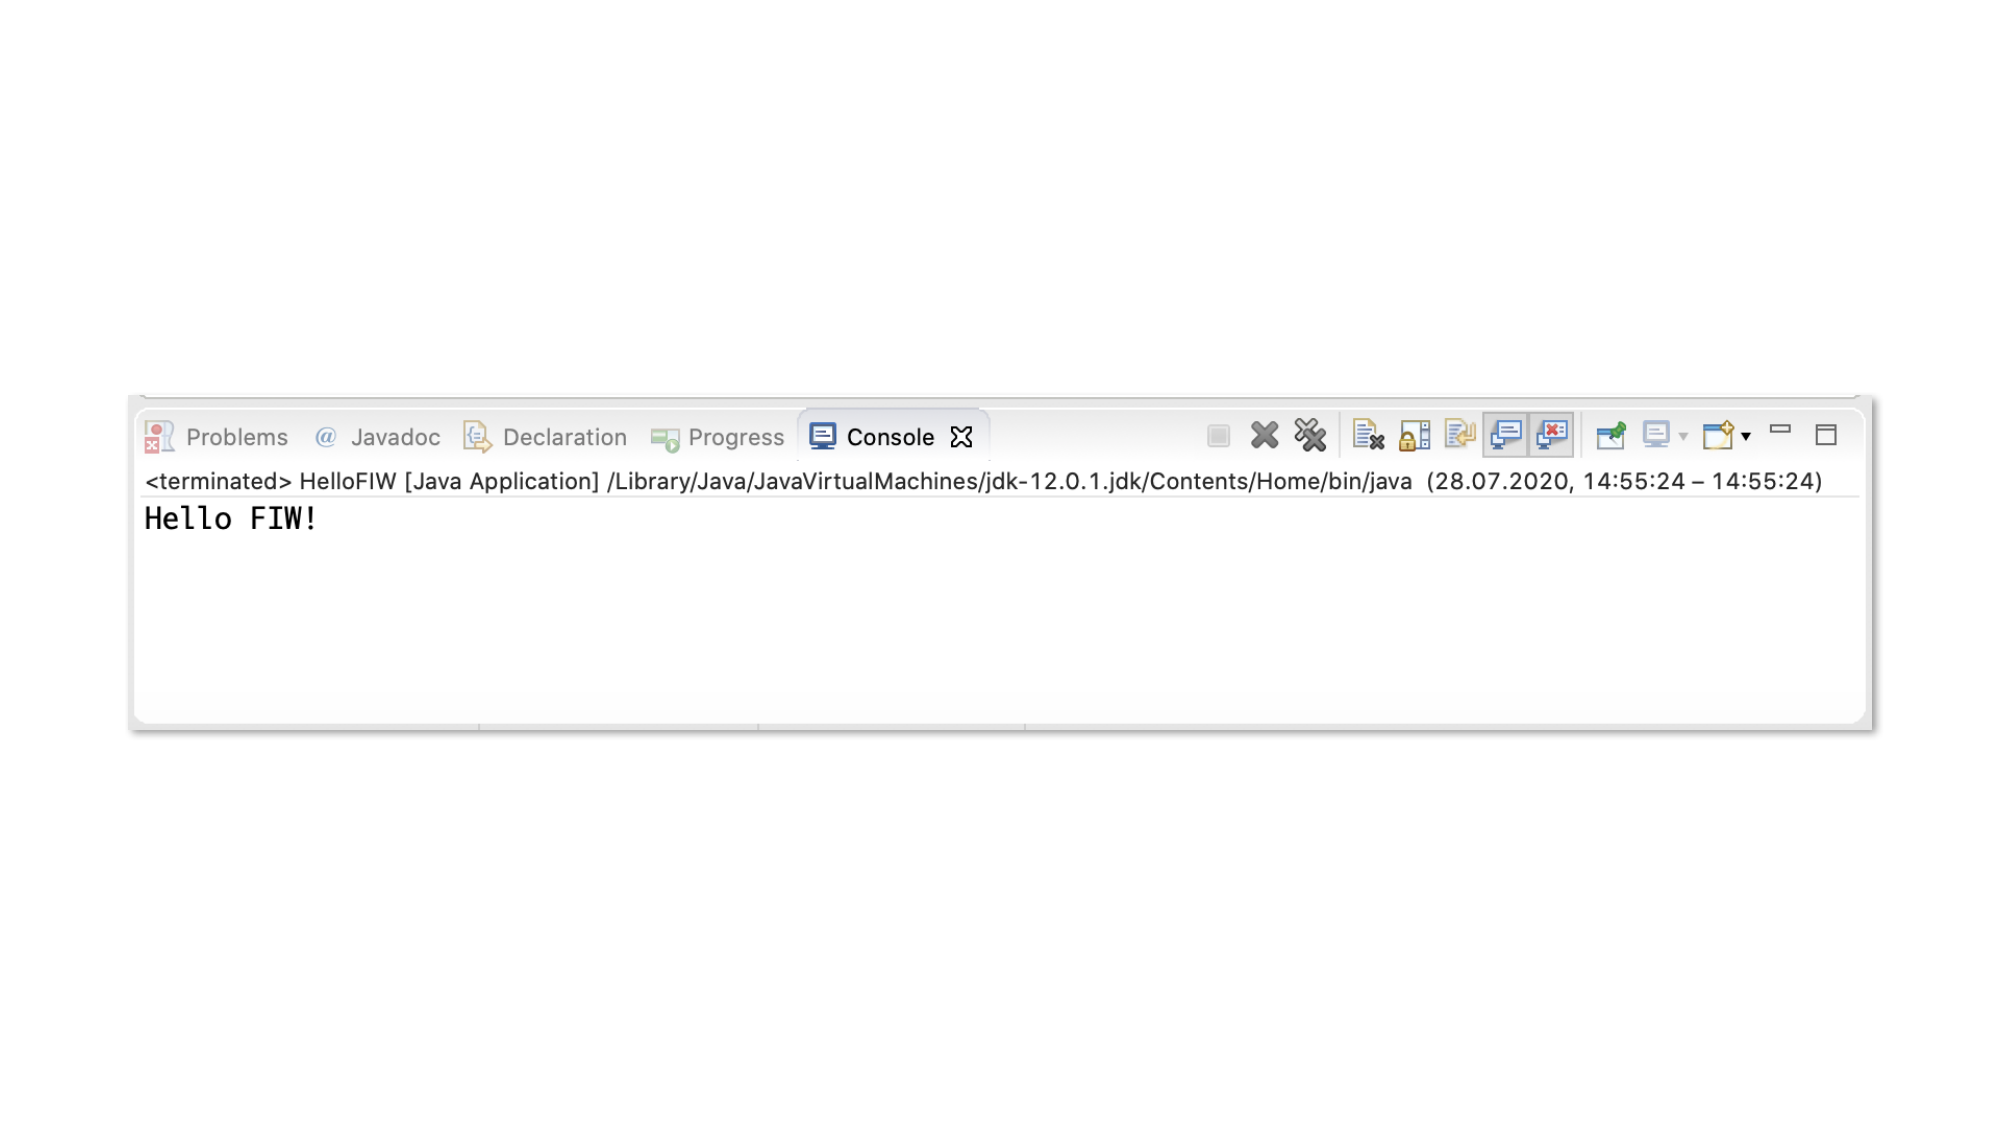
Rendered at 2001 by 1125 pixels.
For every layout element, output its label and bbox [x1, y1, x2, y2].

picture [128, 395, 1872, 730]
